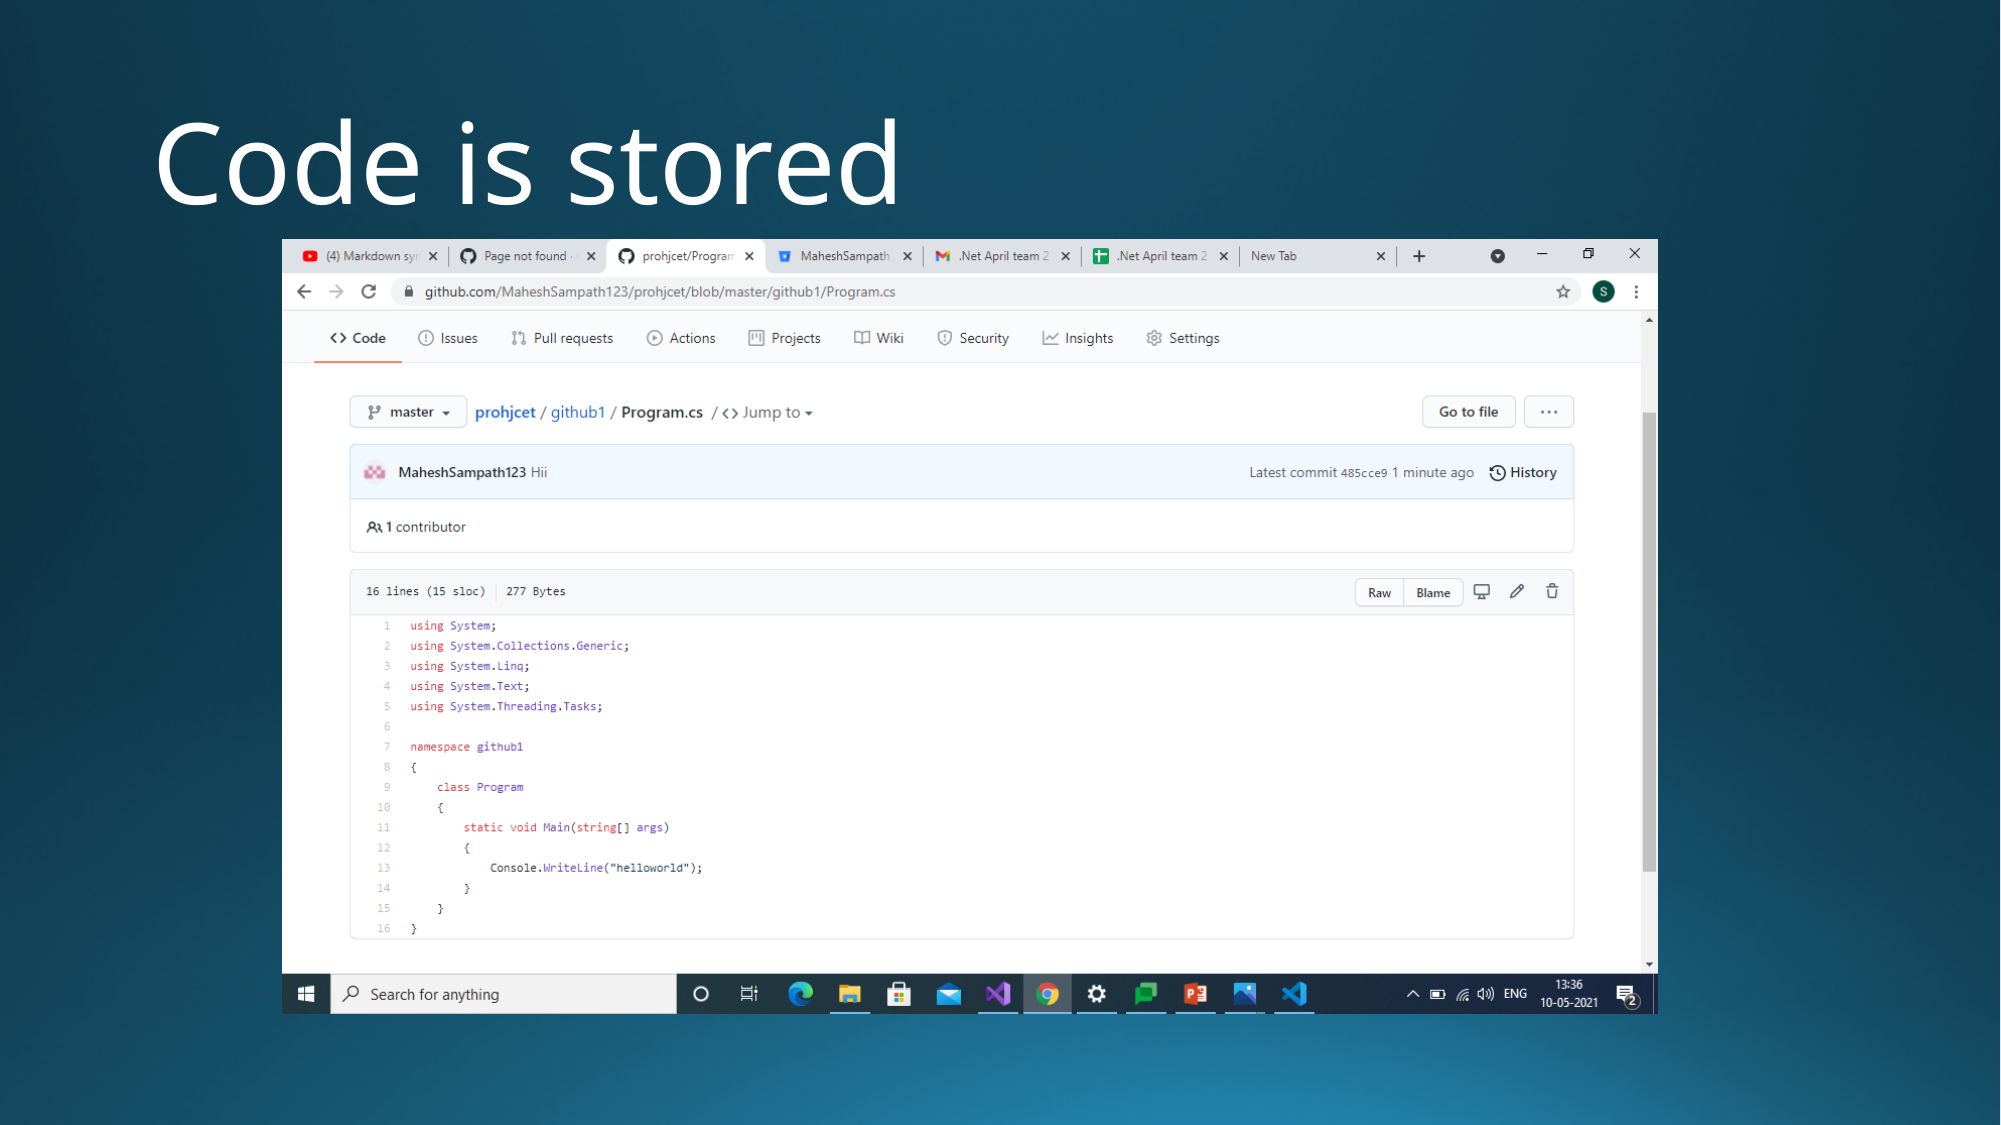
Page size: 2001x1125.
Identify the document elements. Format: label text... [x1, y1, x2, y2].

title Code is stored [137, 59, 1863, 278]
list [282, 239, 1658, 1014]
picture [0, 0, 2001, 1125]
